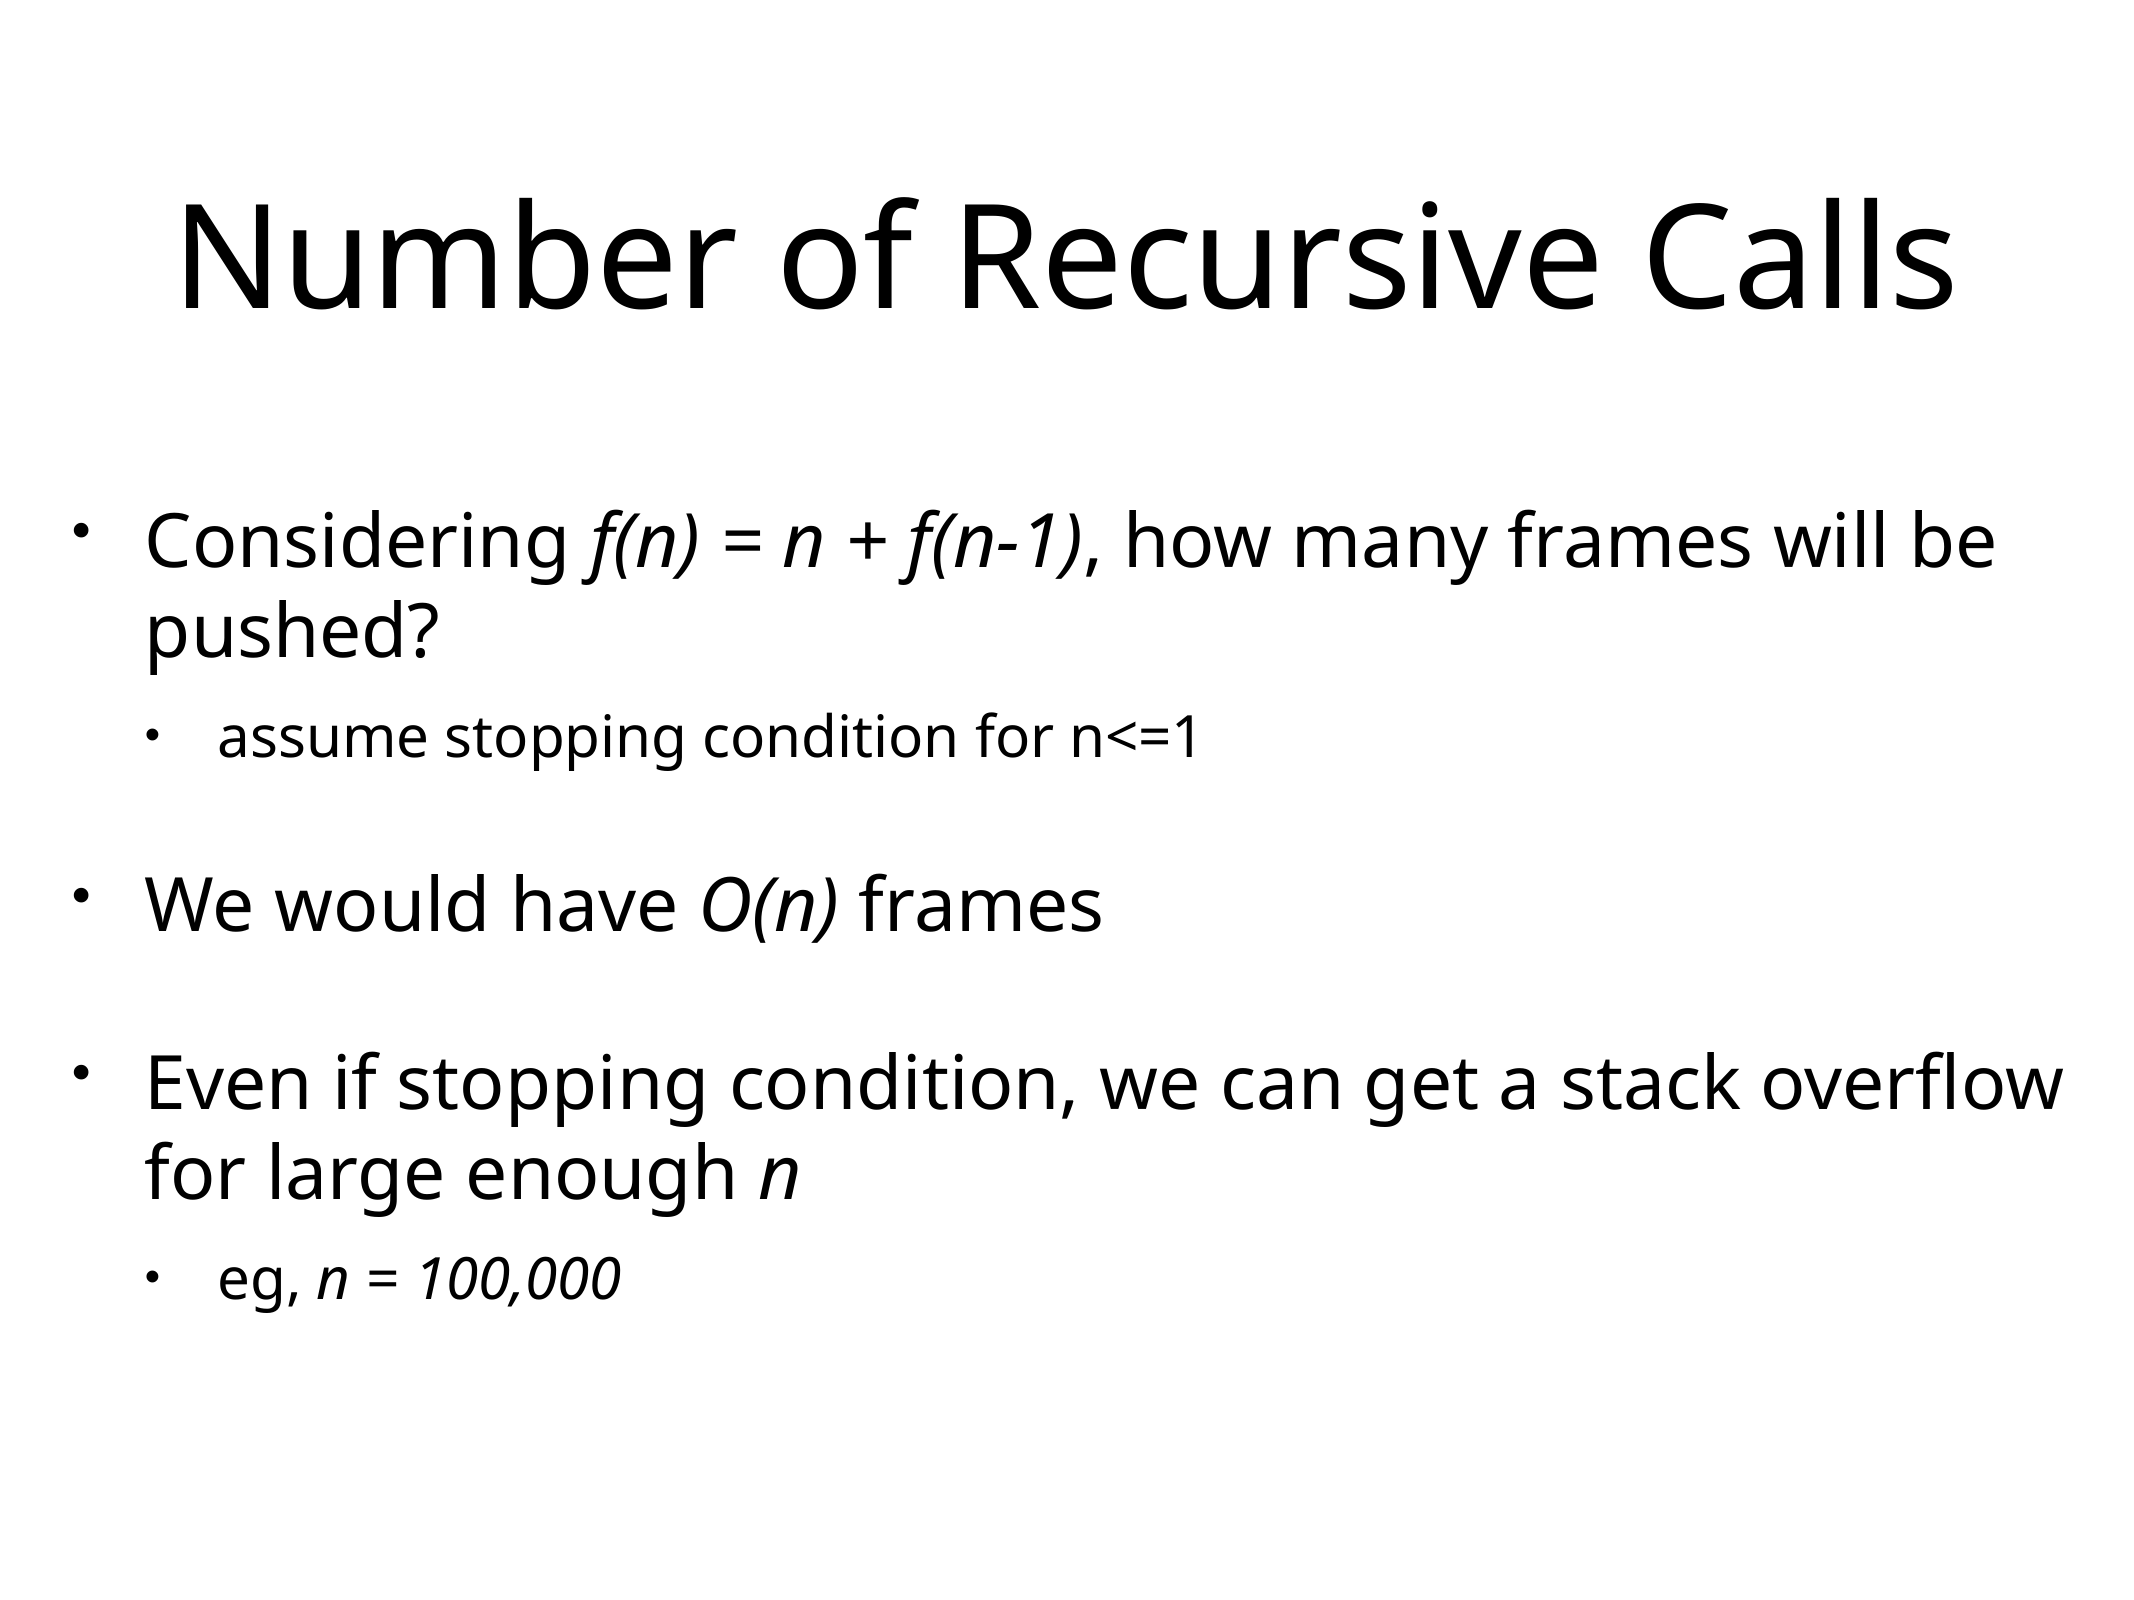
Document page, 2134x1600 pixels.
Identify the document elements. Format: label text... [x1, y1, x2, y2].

title Number of Recursive Calls [155, 72, 1978, 426]
list Considering f(n) = n + f(n-1), how many frames will be pushed? assume stopping condition for n<=1 We would have O(n) frames Even if stopping condition, we can get a stack overflow for large enough n eg, n = 100,000 [63, 426, 2094, 1555]
